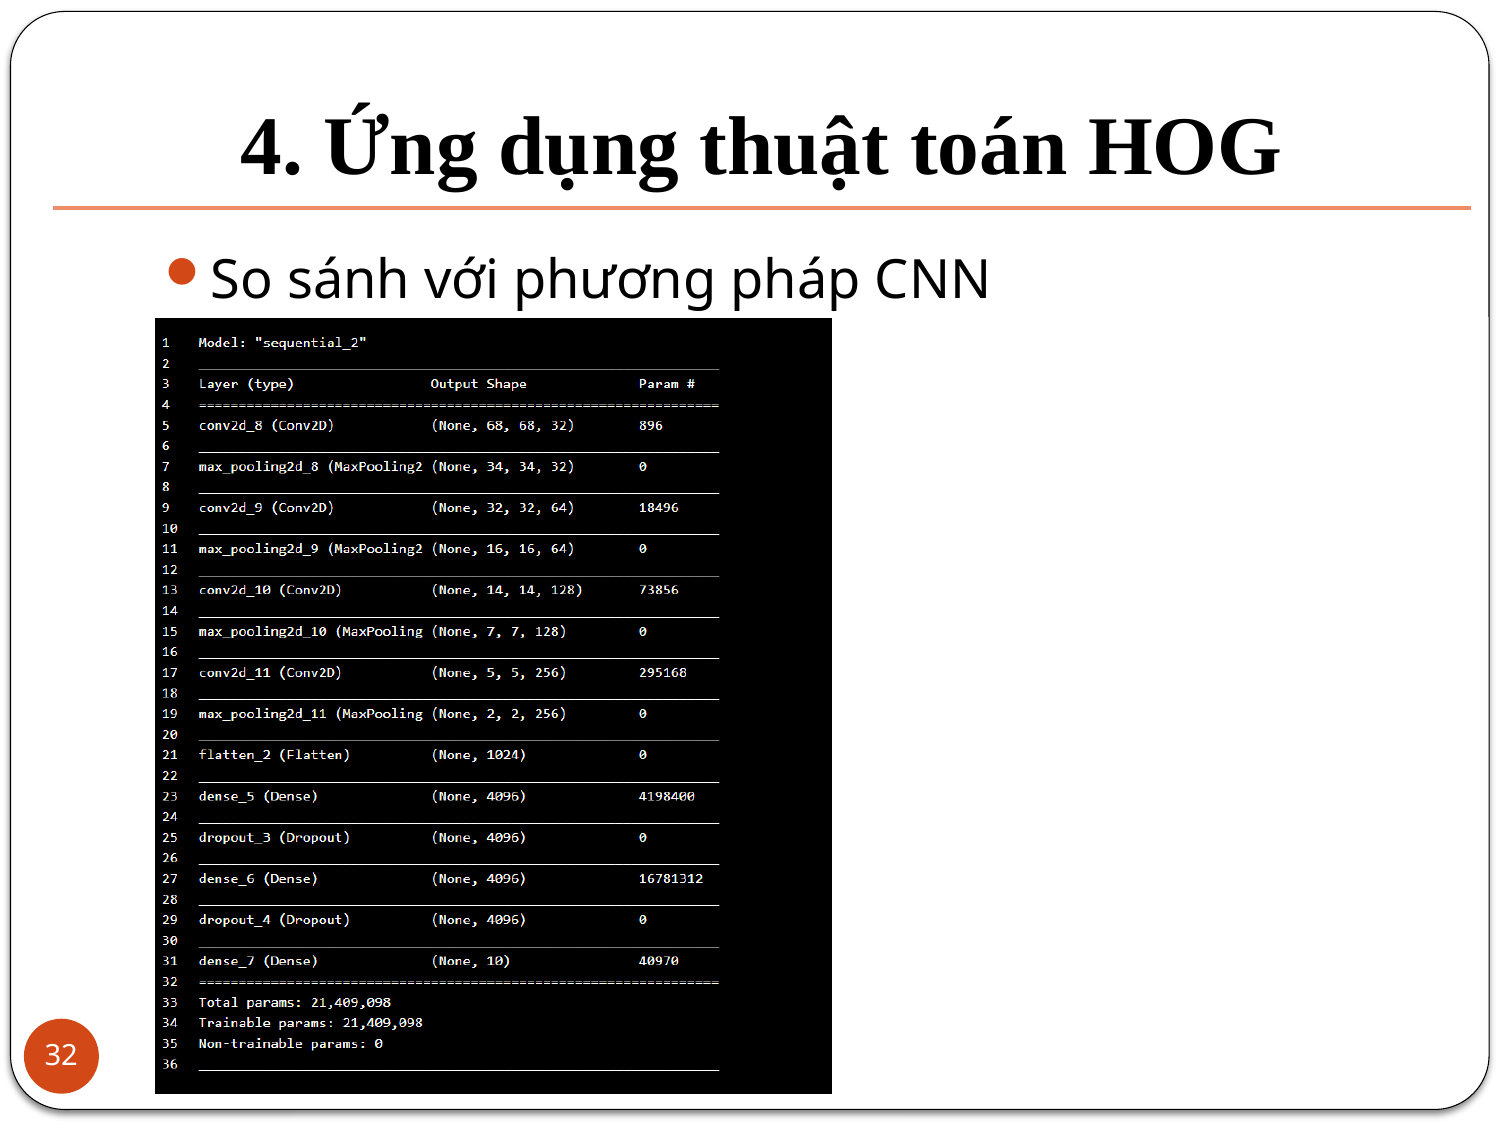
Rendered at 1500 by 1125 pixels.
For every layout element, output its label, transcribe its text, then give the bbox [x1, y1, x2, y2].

title 4. Ứng dụng thuật toán HOG [53, 19, 1471, 206]
slide_number 32 [23, 1018, 99, 1094]
picture [140, 317, 832, 1094]
list So sánh với phương pháp CNN [150, 237, 1425, 988]
